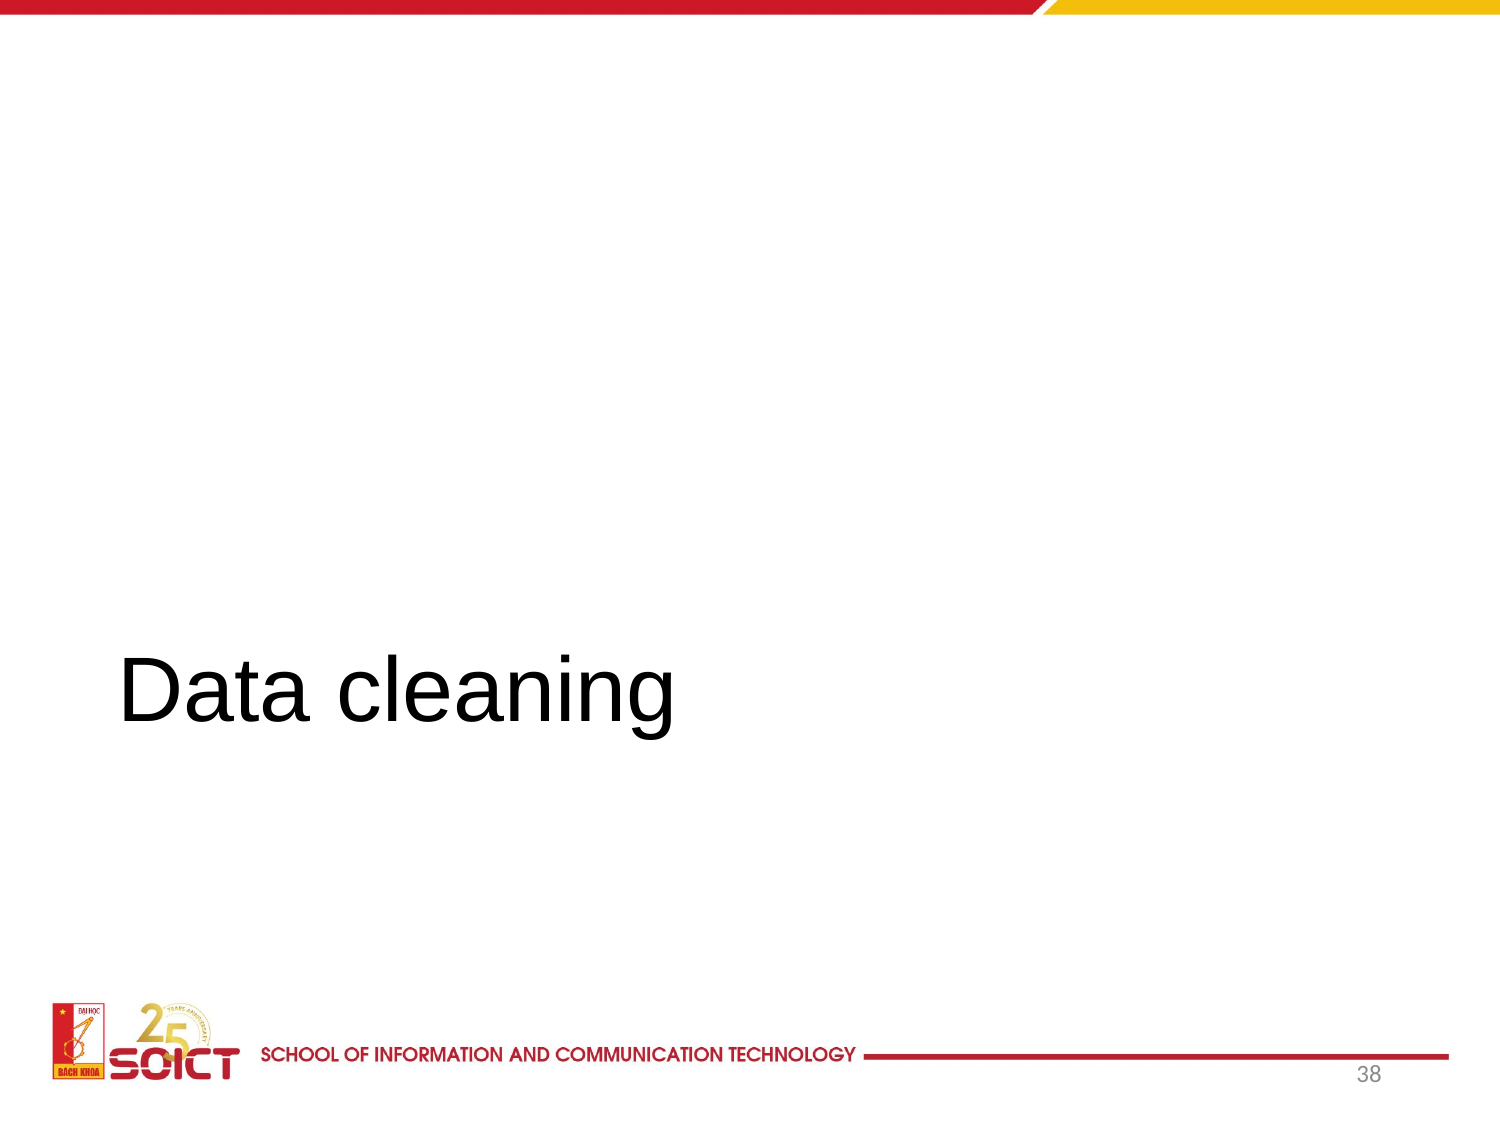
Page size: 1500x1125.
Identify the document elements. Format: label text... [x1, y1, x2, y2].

slide_number 38 [1059, 1042, 1397, 1103]
picture [0, 0, 1500, 1125]
title Data cleaning [102, 280, 1397, 749]
